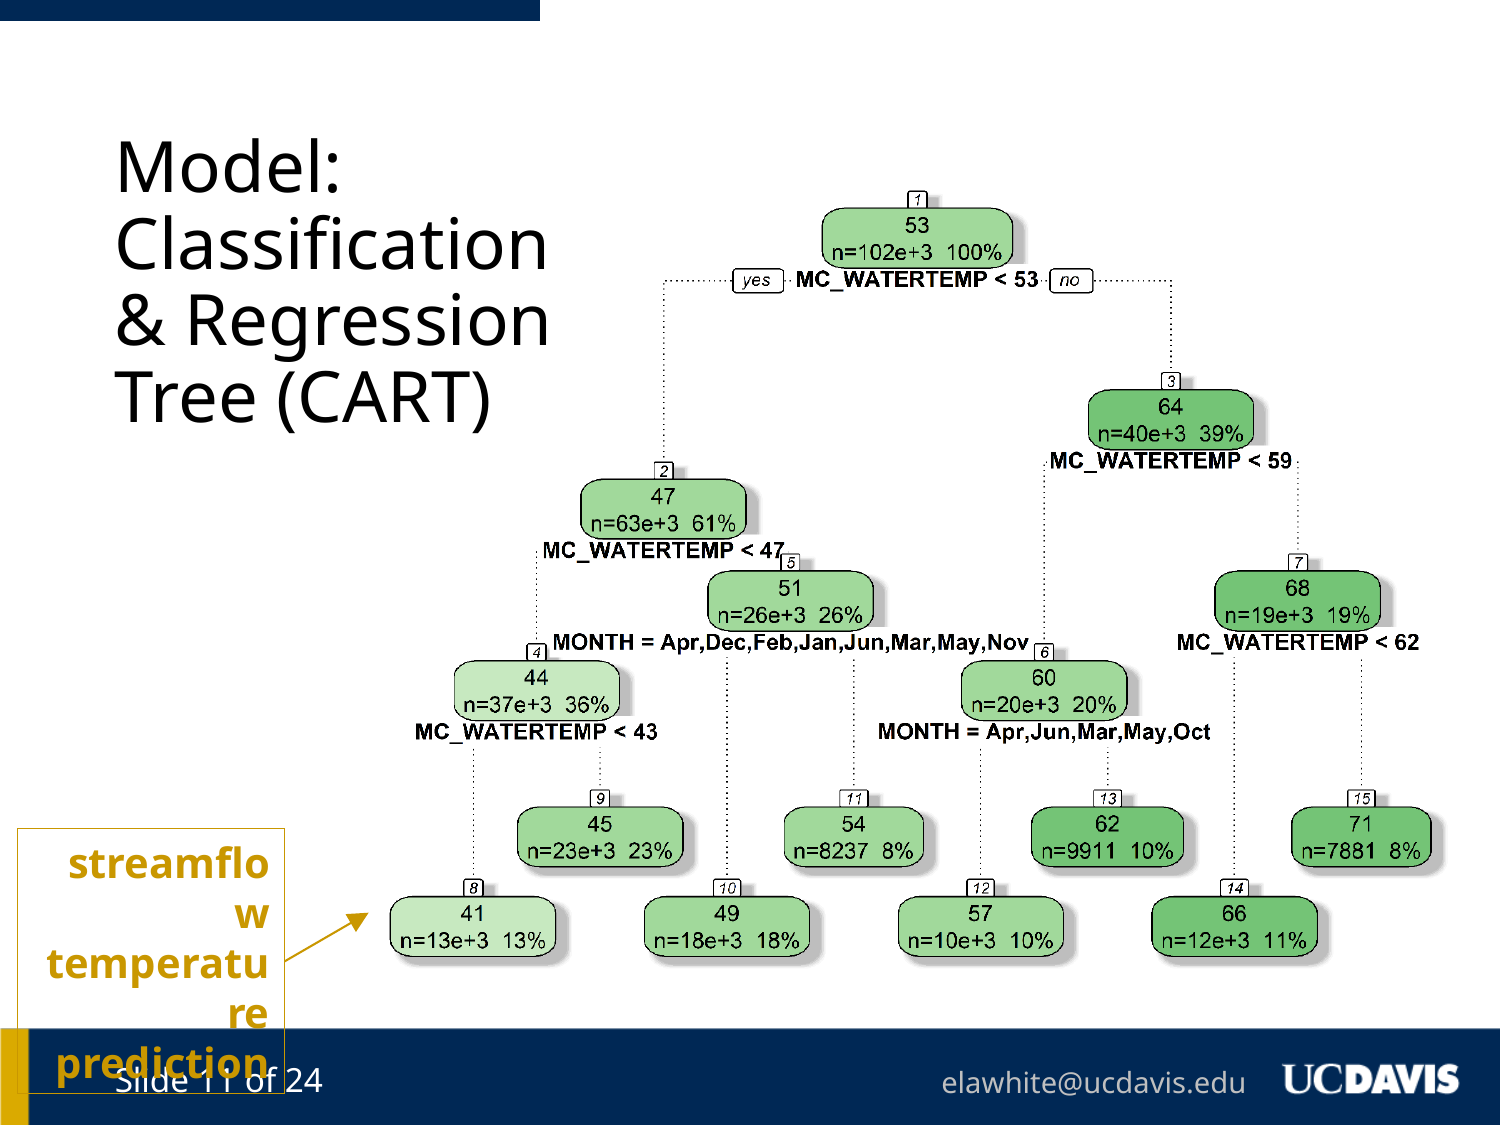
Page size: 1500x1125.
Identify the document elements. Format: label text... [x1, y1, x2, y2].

picture [0, 1028, 1500, 1125]
text_box streamflow temperature prediction [17, 828, 285, 1094]
picture [325, 133, 1498, 1018]
title Model: Classification & Regression Tree (CART) [103, 59, 582, 510]
text_box [0, 0, 540, 21]
